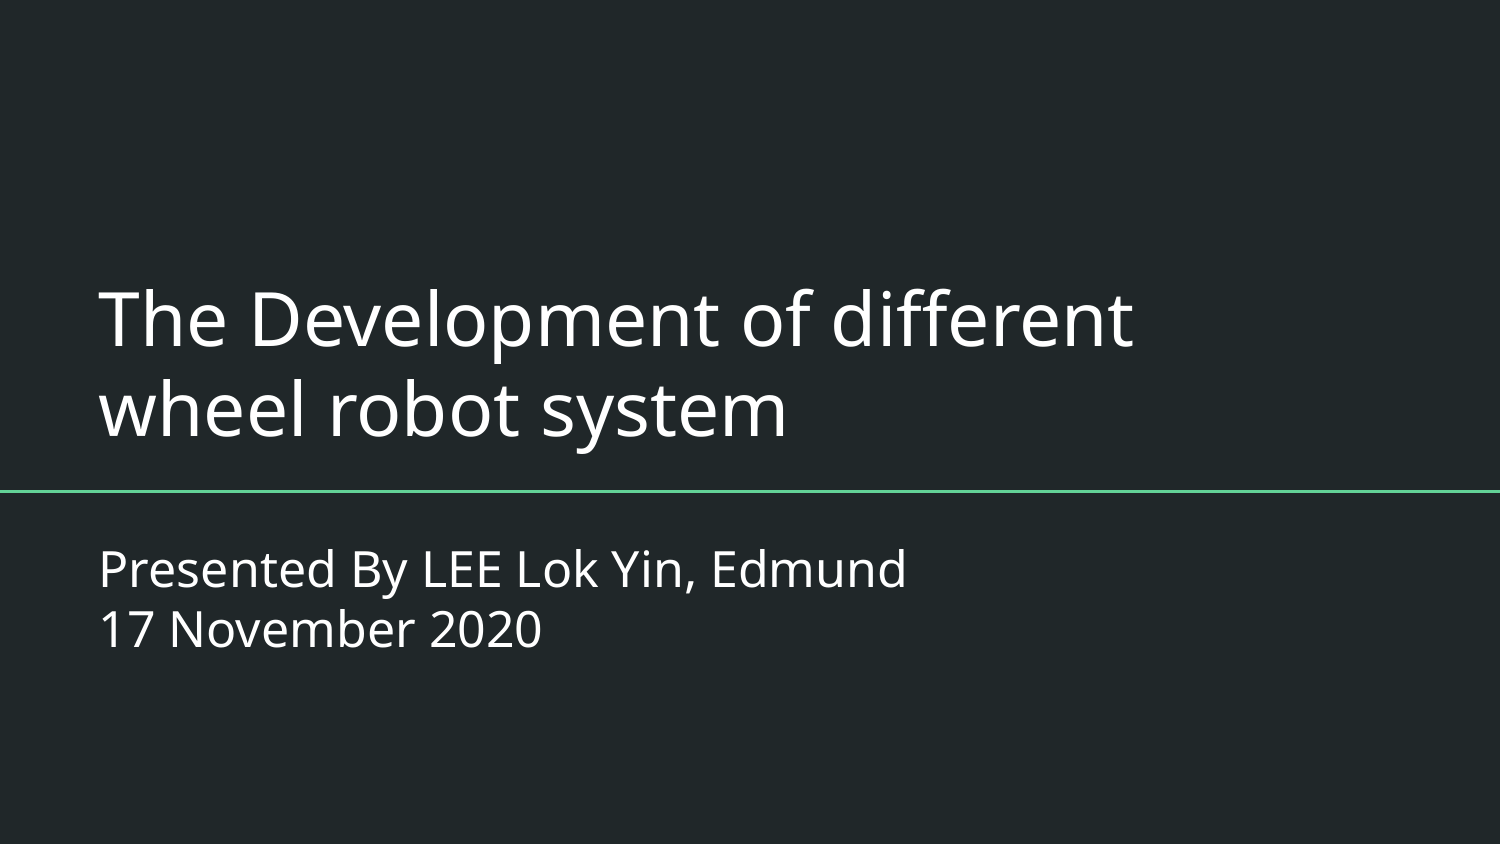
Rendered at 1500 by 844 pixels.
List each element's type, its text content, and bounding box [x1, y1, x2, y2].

subtitle Presented By LEE Lok Yin, Edmund 17 November 2020 [83, 522, 1417, 626]
title The Development of different wheel robot system [83, 310, 1417, 467]
